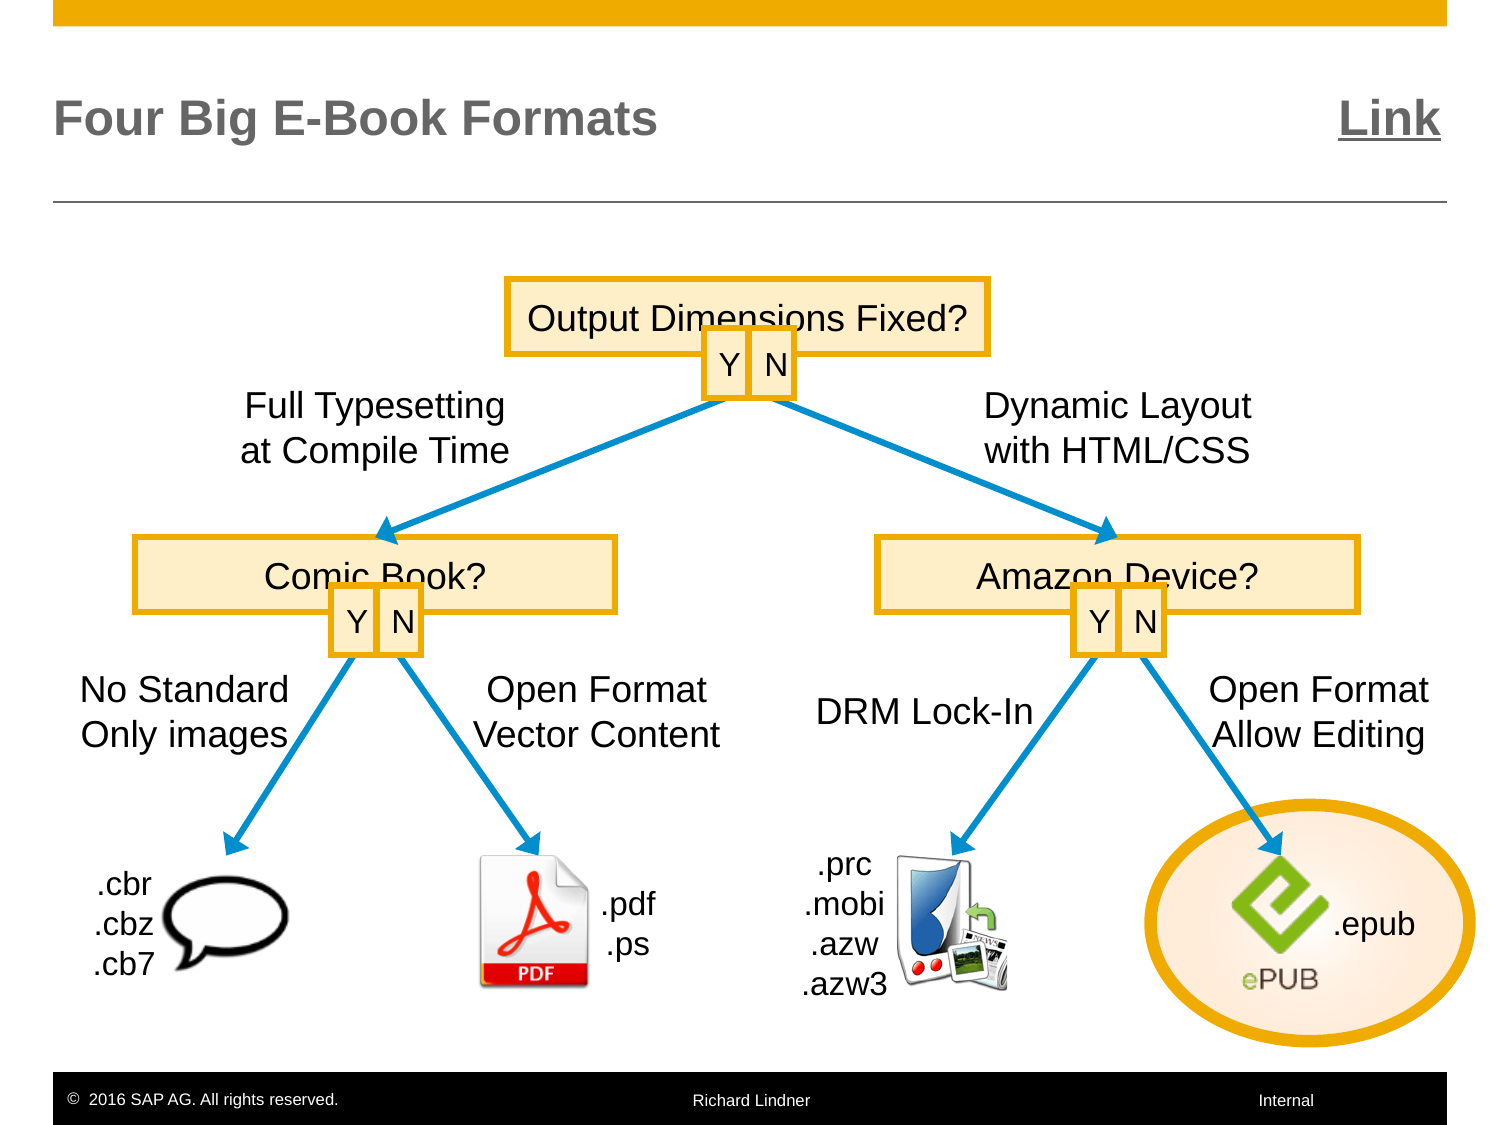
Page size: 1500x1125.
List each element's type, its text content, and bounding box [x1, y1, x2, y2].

text_box Comic Book? [135, 537, 616, 613]
text_box Amazon Device? [877, 537, 1358, 613]
text_box Y [703, 327, 749, 398]
picture [896, 855, 1008, 991]
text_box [951, 642, 1097, 856]
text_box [398, 642, 539, 856]
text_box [225, 642, 354, 856]
text_box N [376, 585, 422, 656]
text_box Y [1073, 585, 1118, 656]
text_box .pdf .ps [612, 875, 671, 970]
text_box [771, 384, 1118, 538]
picture [1231, 855, 1331, 991]
text_box [1148, 803, 1472, 1043]
text_box Full Typesetting at Compile Time [225, 373, 526, 479]
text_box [374, 384, 727, 538]
text_box Open Format Vector Content [544, 657, 736, 762]
picture [470, 855, 607, 991]
text_box N [749, 327, 795, 398]
text_box Dynamic Layout with HTML/CSS [968, 373, 1267, 479]
text_box DRM Lock-In [800, 679, 945, 740]
text_box No Standard Only images [64, 657, 220, 762]
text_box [1141, 642, 1282, 856]
text_box N [1118, 585, 1164, 656]
text_box .prc .mobi .azw .azw3 [786, 834, 903, 1010]
text_box Open Format Allow Editing [1286, 657, 1445, 762]
picture [158, 855, 295, 991]
text_box .cbr .cbz .cb7 [77, 854, 161, 990]
text_box Y [331, 585, 376, 656]
text_box Output Dimensions Fixed? [507, 279, 988, 355]
title Four Big E-Book Formats Link [53, 53, 1447, 178]
text_box .epub [1335, 895, 1431, 950]
